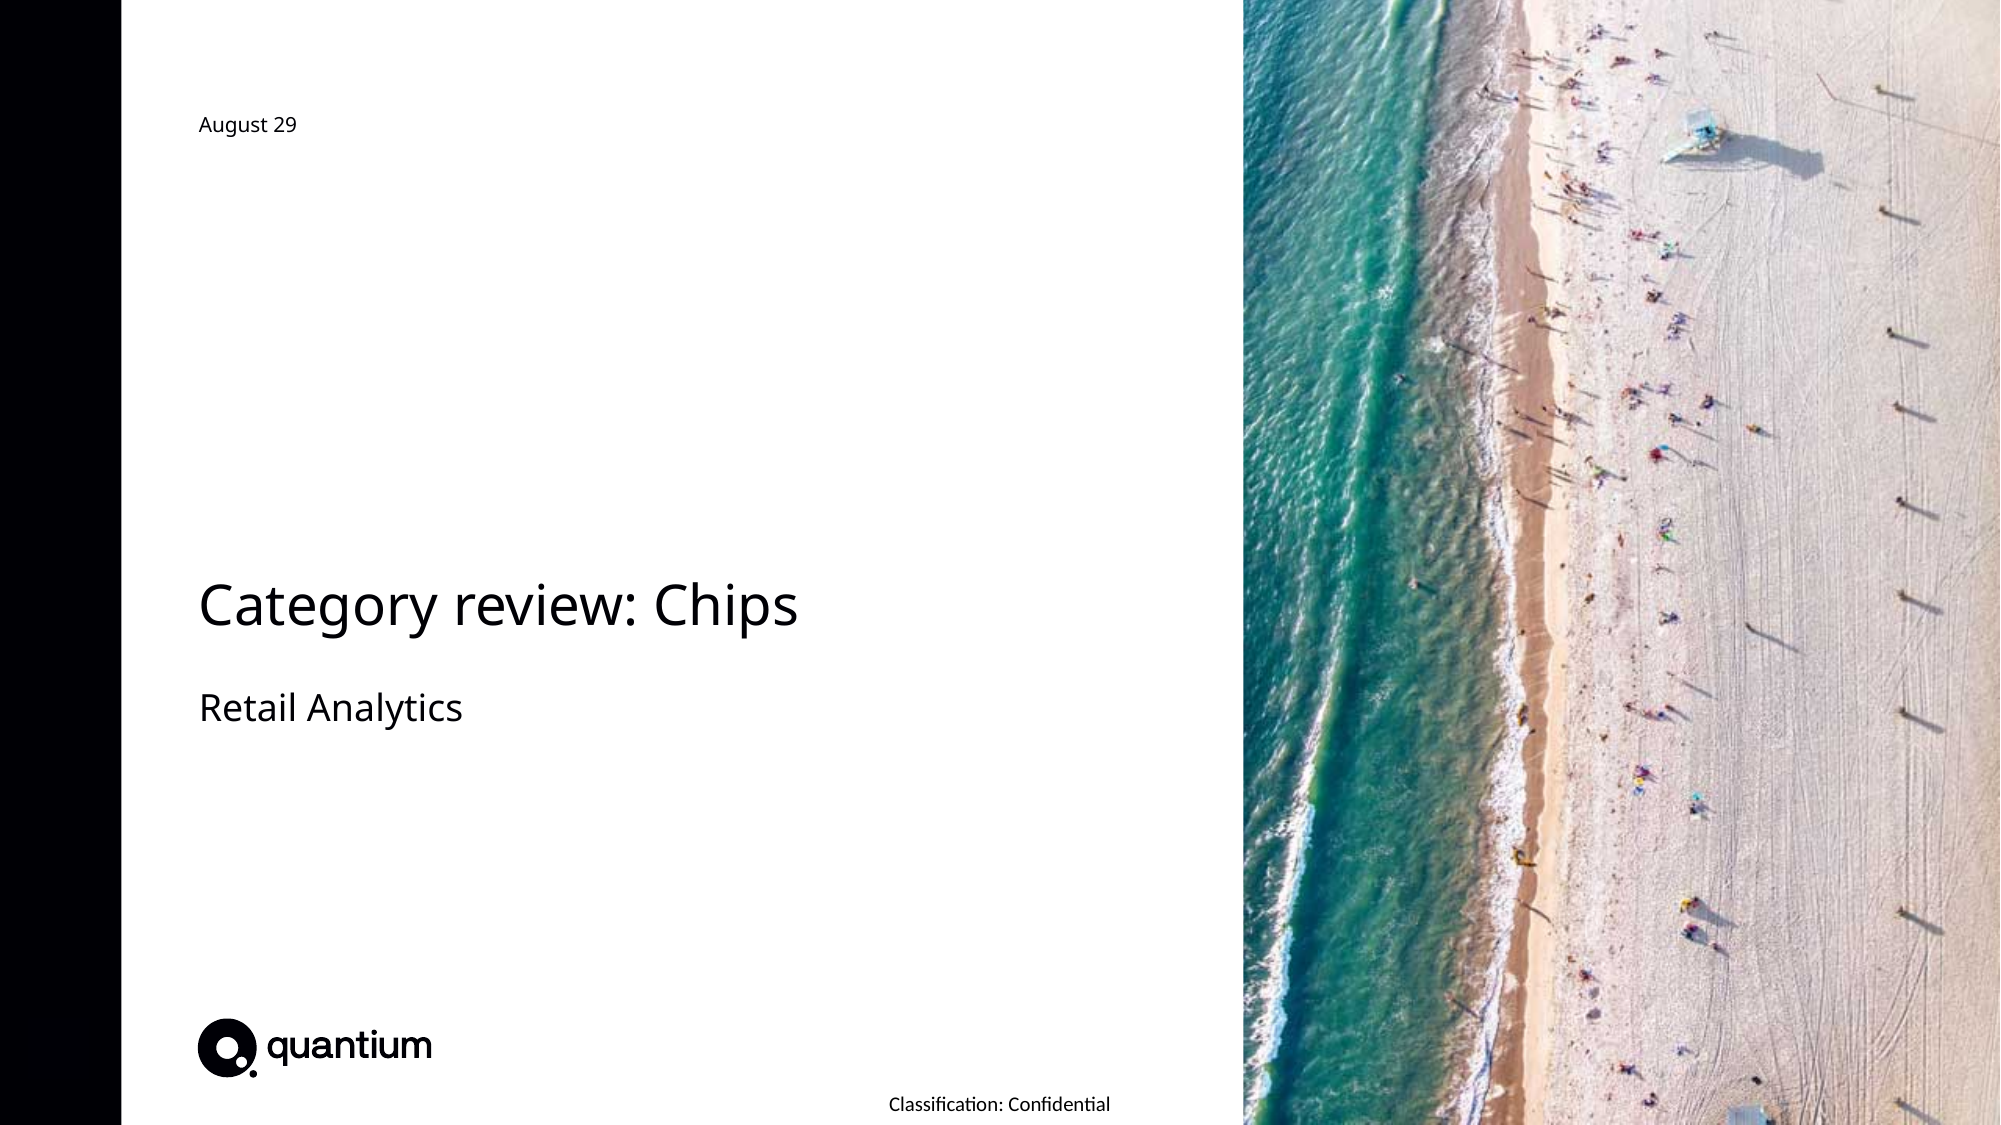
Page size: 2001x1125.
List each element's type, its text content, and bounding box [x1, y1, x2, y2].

picture [1291, 1022, 1296, 1034]
list August 29 [198, 106, 549, 147]
title Category review: Chips [198, 252, 870, 644]
subtitle Retail Analytics [198, 676, 870, 880]
picture [1243, 0, 2000, 1125]
